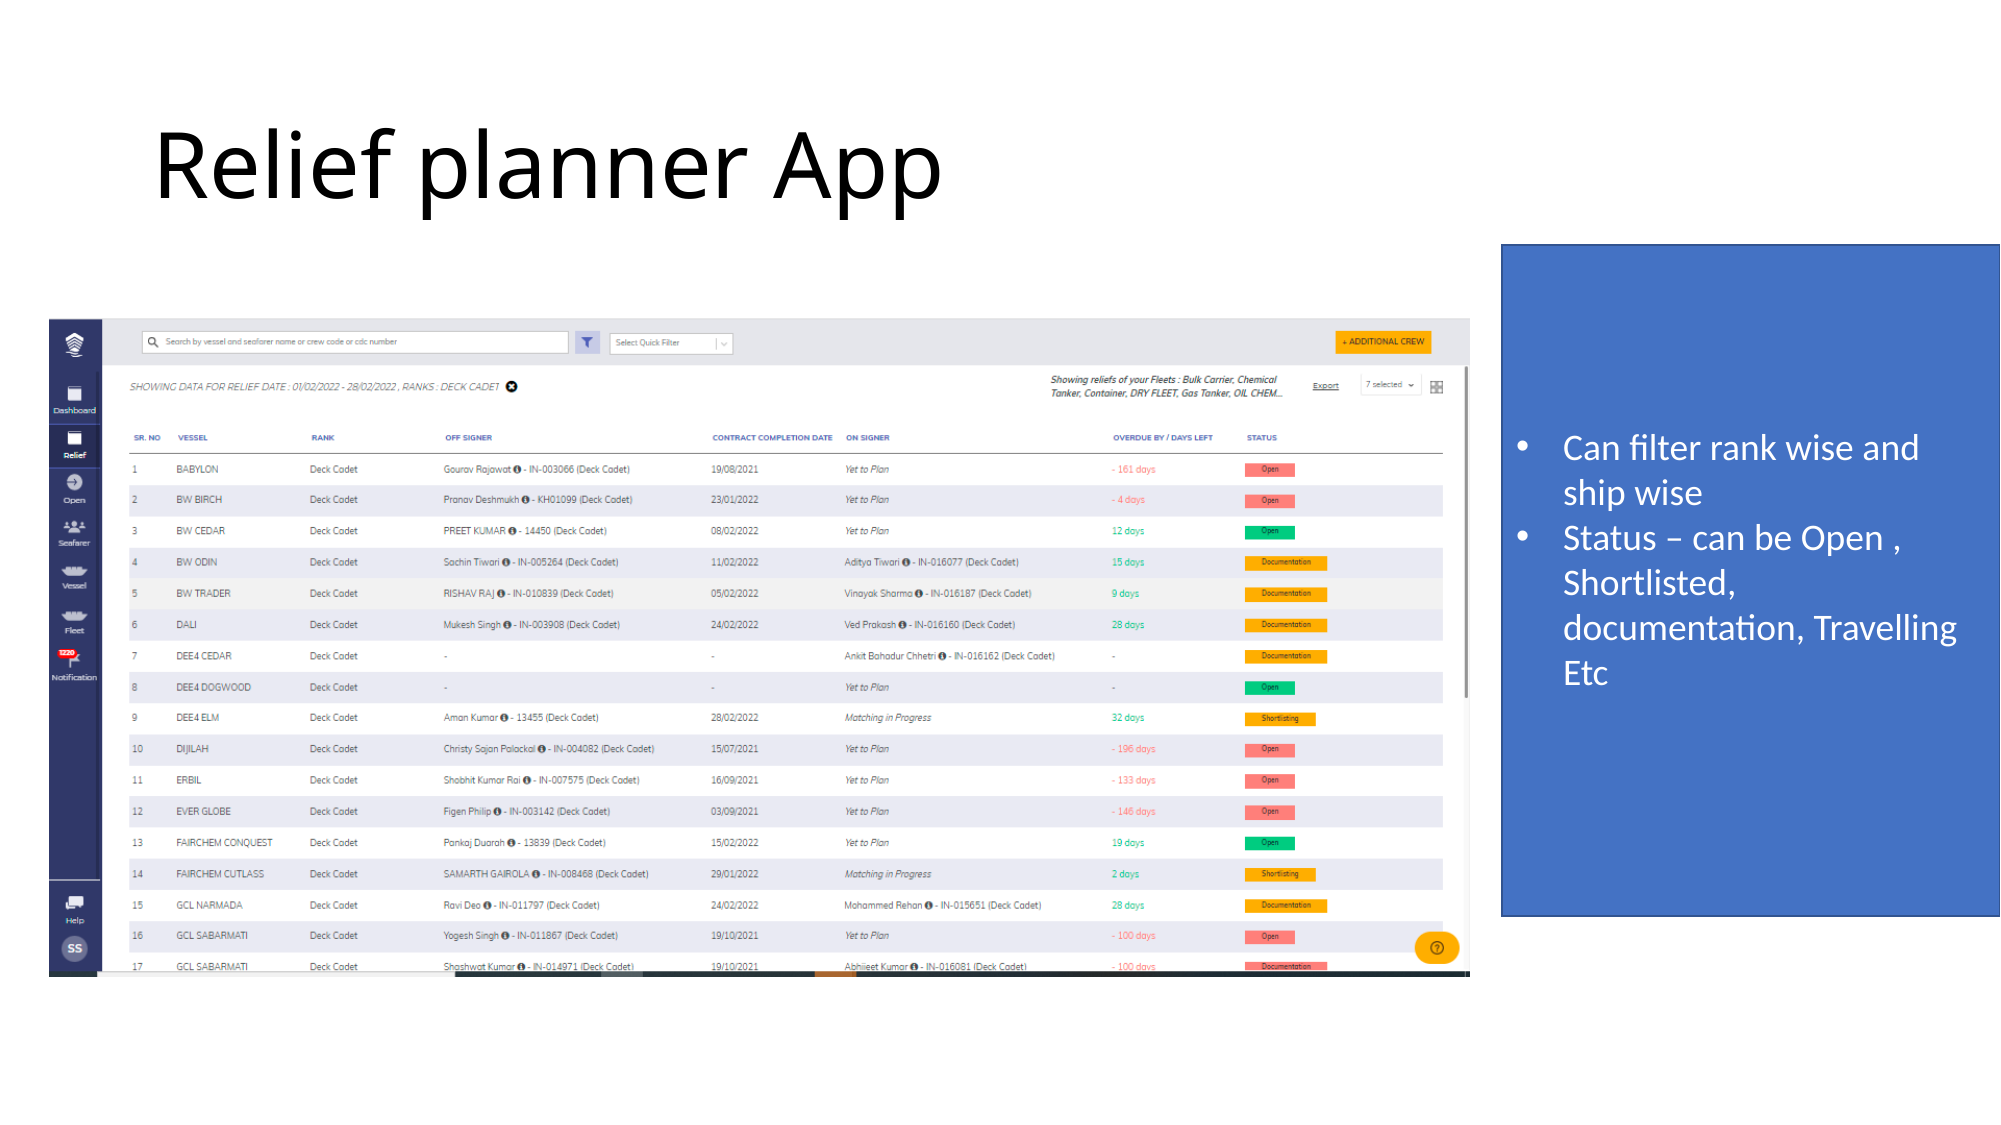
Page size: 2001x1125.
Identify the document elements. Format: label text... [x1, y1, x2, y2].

text_box Can filter rank wise and ship wise Status – can be Open , Shortlisted, documentation, Travelling Etc [1501, 244, 2000, 917]
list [49, 311, 1470, 977]
title Relief planner App [137, 59, 1863, 278]
